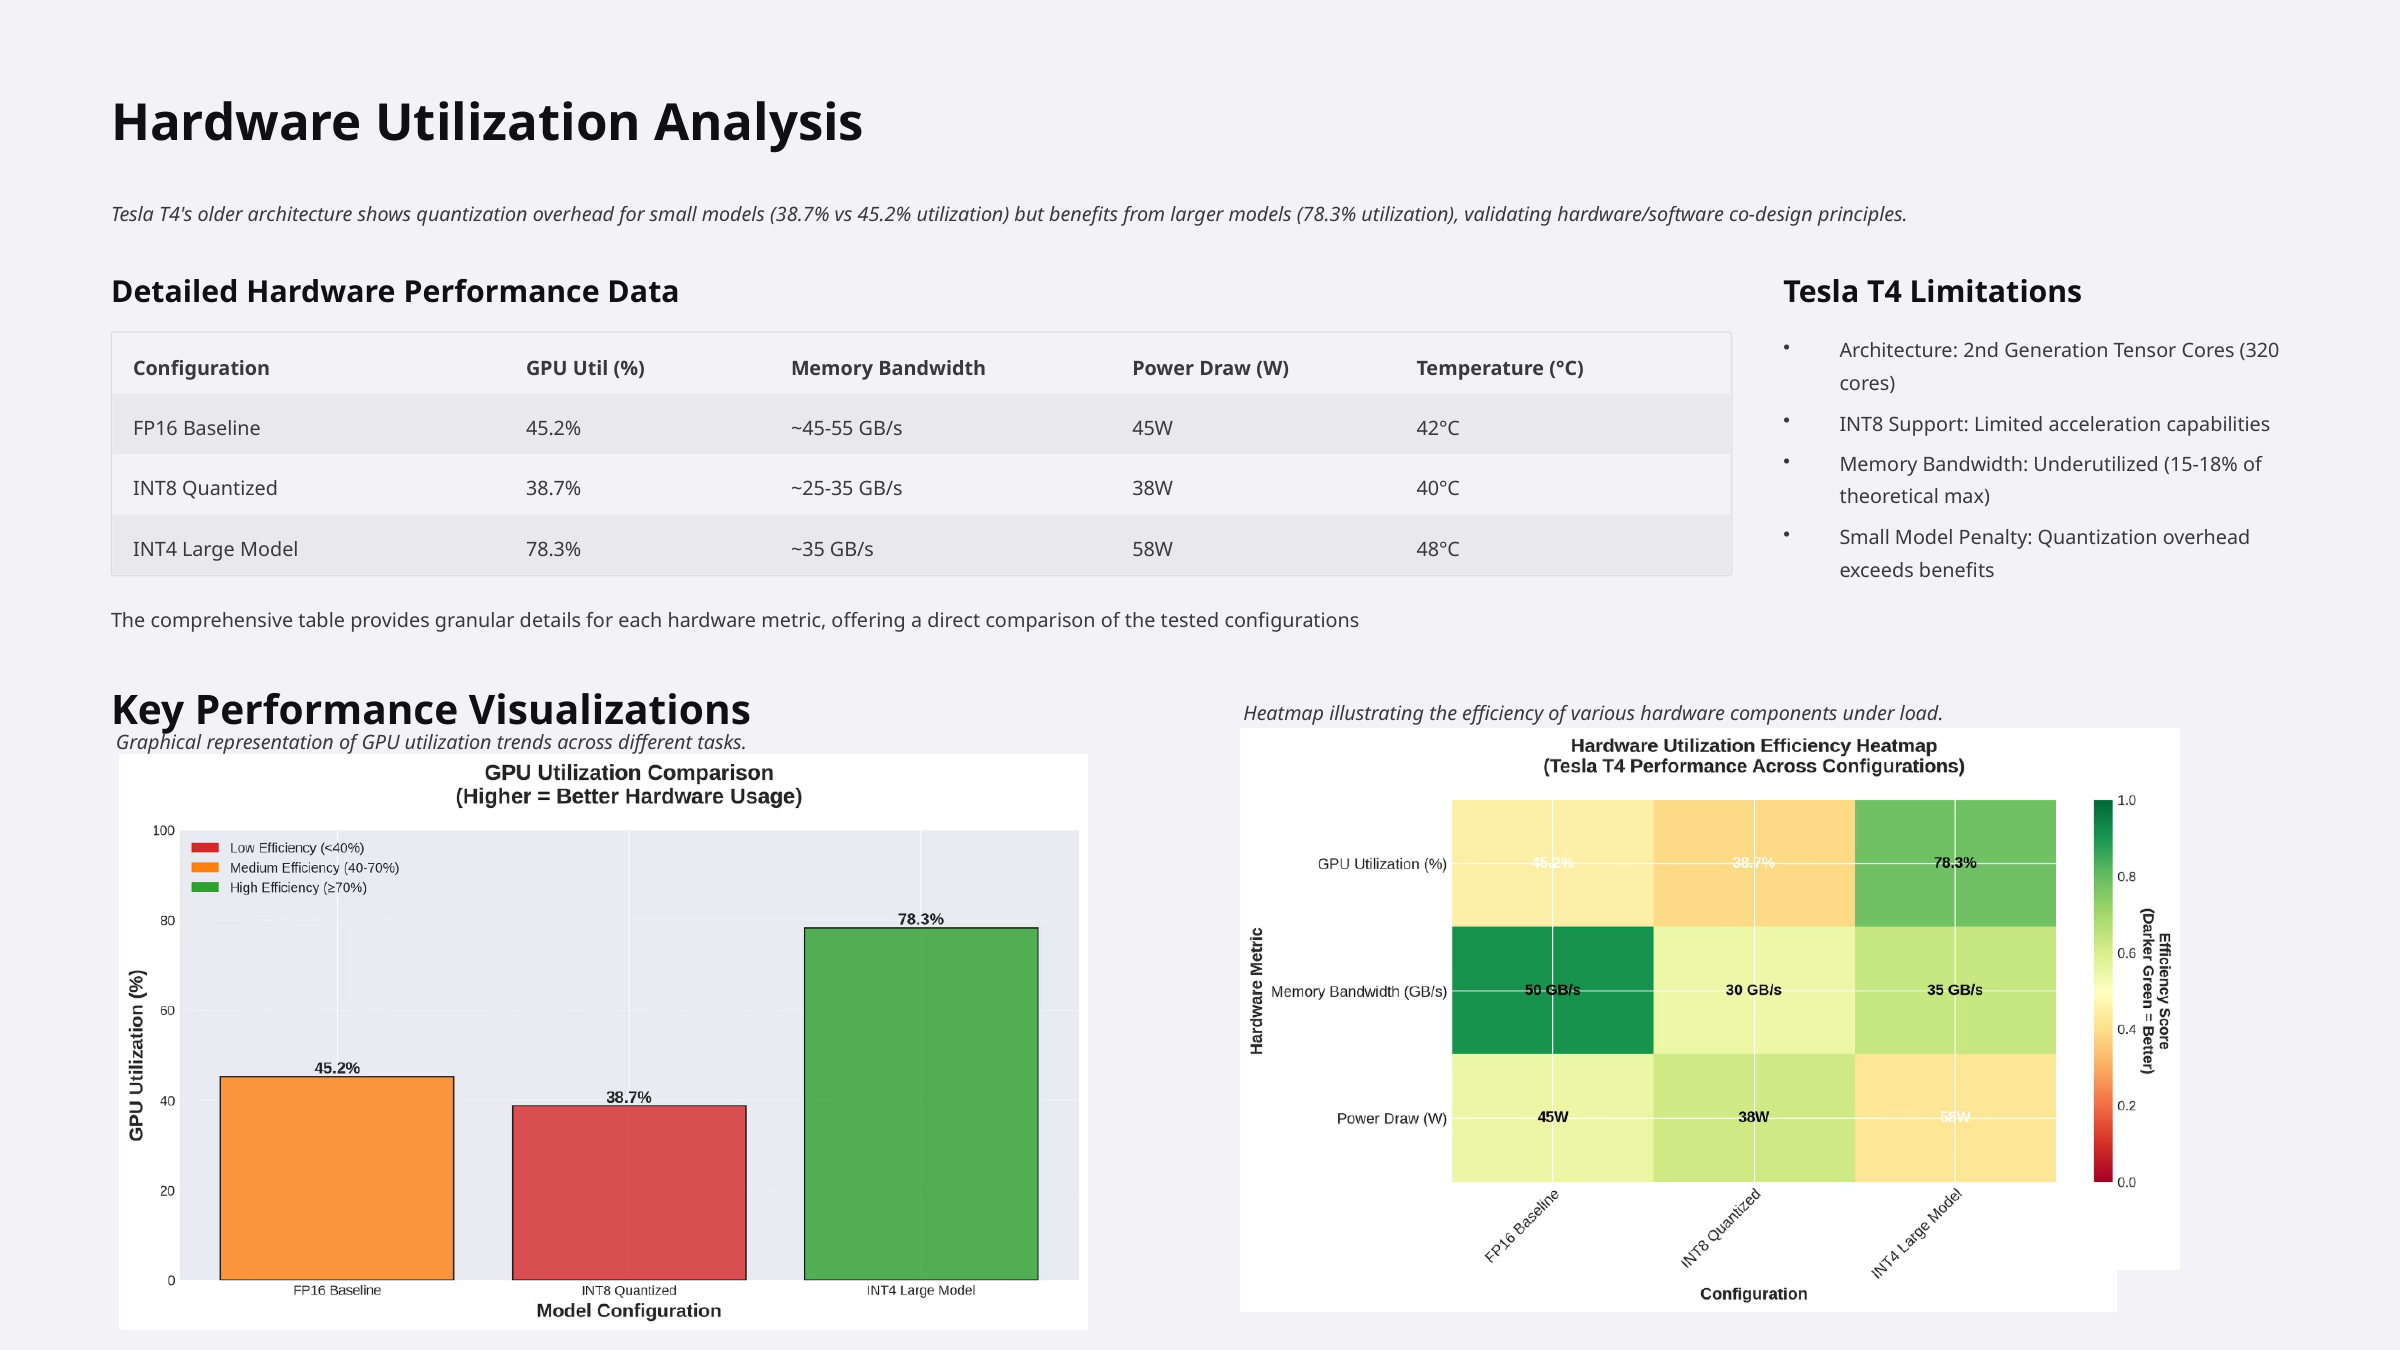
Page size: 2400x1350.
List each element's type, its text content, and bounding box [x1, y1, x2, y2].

text_box Configuration [133, 346, 484, 380]
text_box INT4 Large Model [133, 527, 484, 561]
text_box Architecture: 2nd Generation Tensor Cores (320 cores) [1783, 329, 2290, 396]
text_box Hardware Utilization Analysis [111, 87, 820, 152]
text_box GPU Util (%) [525, 346, 749, 380]
text_box Power Draw (W) [1132, 346, 1375, 380]
text_box Memory Bandwidth [791, 346, 1090, 380]
text_box [112, 333, 1731, 393]
text_box 48°C [1416, 527, 1710, 561]
text_box ~45-55 GB/s [791, 407, 1090, 441]
text_box Tesla T4's older architecture shows quantization overhead for small models (38.7% vs 45.2% utilization) but benefits from larger models (78.3% utilization), validating hardware/software co-design principles. [111, 193, 2289, 227]
text_box Detailed Hardware Performance Data [111, 270, 648, 309]
text_box Key Performance Visualizations [111, 681, 713, 734]
text_box Small Model Penalty: Quantization overhead exceeds benefits [1783, 516, 2290, 583]
text_box 58W [1132, 527, 1375, 561]
text_box FP16 Baseline [133, 407, 484, 441]
text_box Temperature (°C) [1416, 346, 1710, 380]
text_box [112, 514, 1731, 575]
text_box Memory Bandwidth: Underutilized (15-18% of theoretical max) [1783, 443, 2290, 510]
text_box [112, 453, 1731, 514]
text_box 42°C [1416, 407, 1710, 441]
text_box Tesla T4 Limitations [1783, 270, 2094, 309]
text_box The comprehensive table provides granular details for each hardware metric, offering a direct comparison of the tested configurations [111, 598, 1732, 633]
text_box ~35 GB/s [791, 527, 1090, 561]
text_box Heatmap illustrating the efficiency of various hardware components under load. [1243, 691, 2307, 725]
text_box INT8 Support: Limited acceleration capabilities [1783, 402, 2290, 436]
text_box 38W [1132, 467, 1375, 501]
text_box 45.2% [525, 407, 749, 441]
picture [119, 754, 1088, 1331]
text_box 45W [1132, 407, 1375, 441]
text_box ~25-35 GB/s [791, 467, 1090, 501]
text_box 38.7% [525, 467, 749, 501]
picture [1240, 728, 2400, 1350]
text_box 78.3% [525, 527, 749, 561]
text_box 40°C [1416, 467, 1710, 501]
text_box Graphical representation of GPU utilization trends across different tasks. [115, 721, 1180, 755]
text_box [112, 393, 1731, 453]
text_box INT8 Quantized [133, 467, 484, 501]
